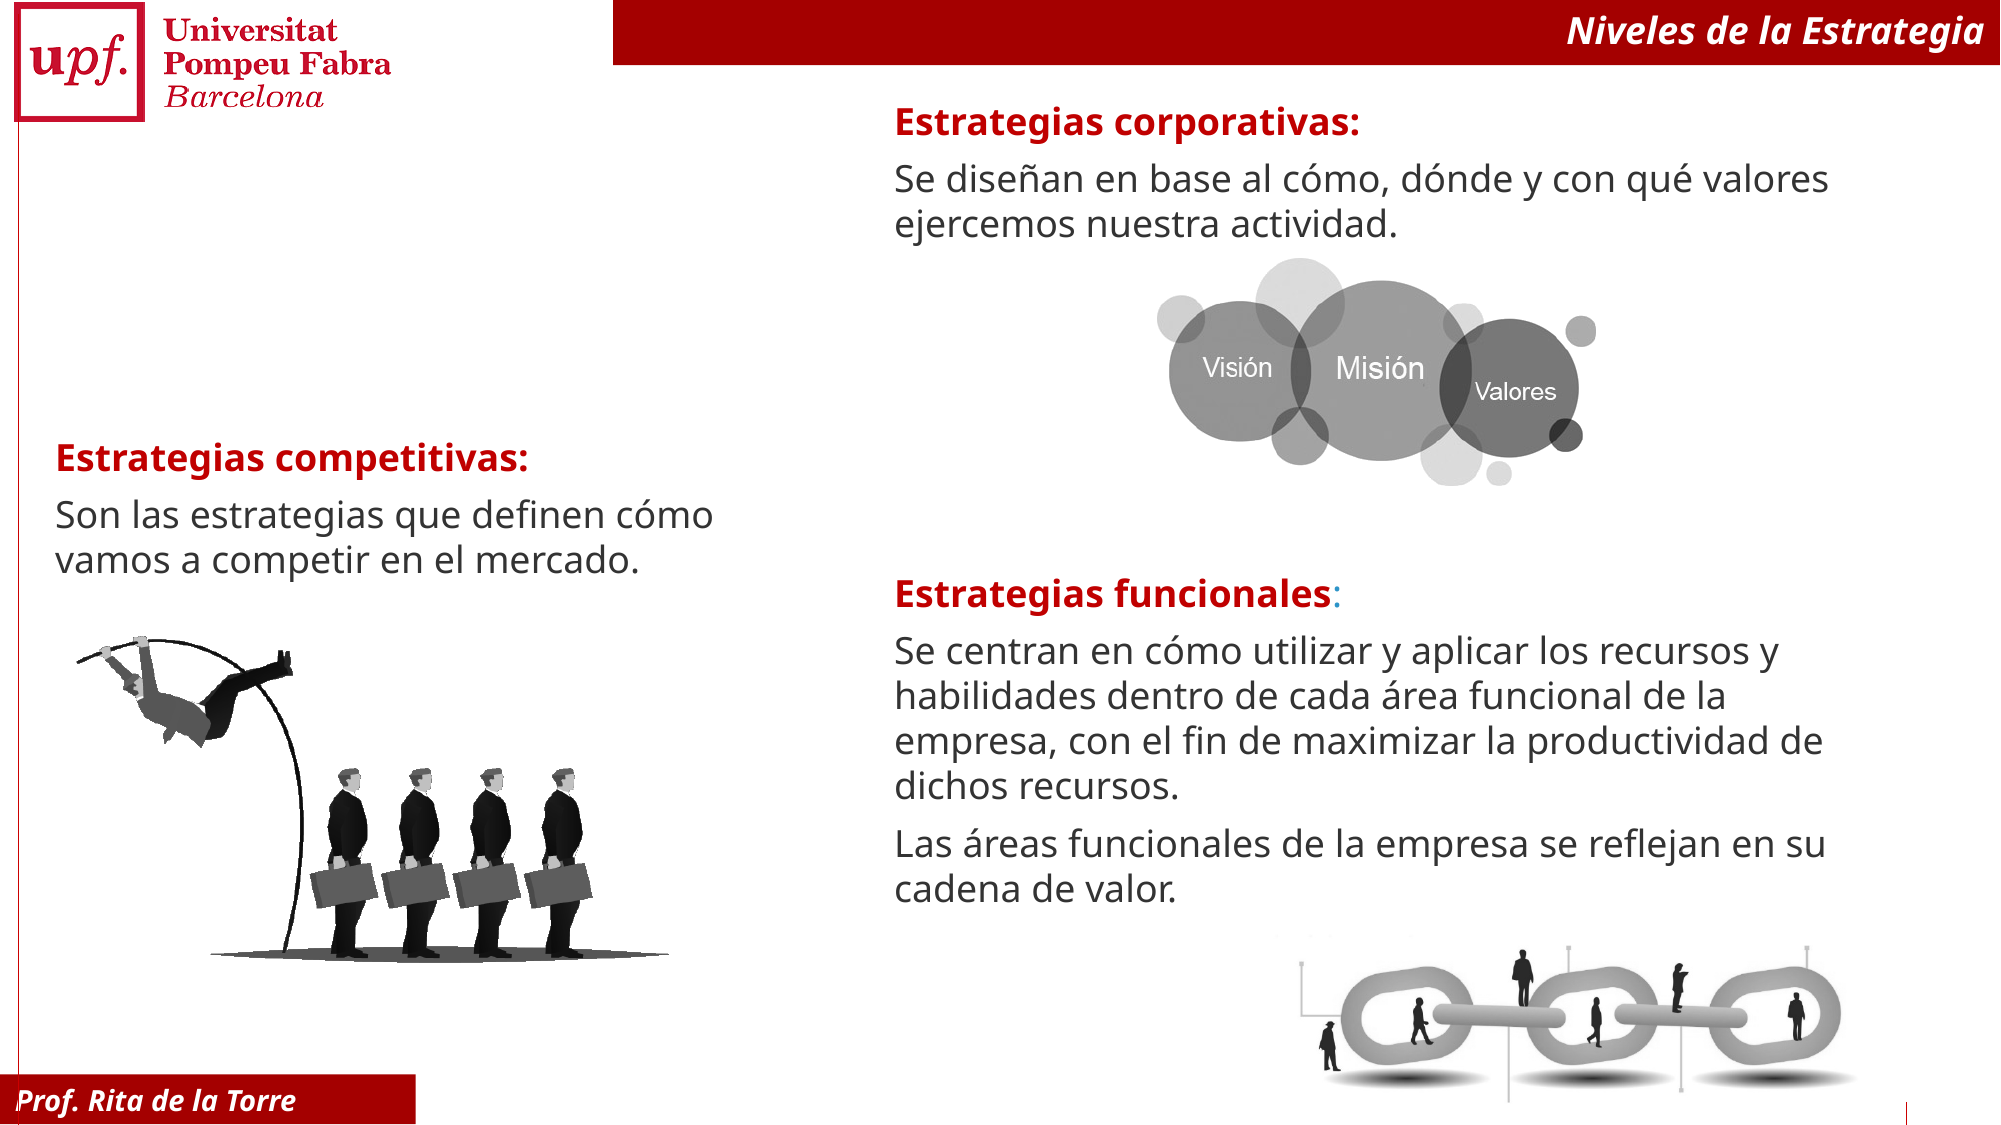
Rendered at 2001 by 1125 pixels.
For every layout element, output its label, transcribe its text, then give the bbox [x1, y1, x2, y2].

text_box Estrategias funcionales: Se centran en cómo utilizar y aplicar los recursos y habilidades dentro de cada área funcional de la empresa, con el fin de maximizar la productividad de dichos recursos. Las áreas funcionales de la empresa se reflejan en su cadena de valor. [879, 562, 1880, 918]
picture [1266, 906, 1866, 1120]
picture [14, 2, 407, 122]
text_box Estrategias corporativas: Se diseñan en base al cómo, dónde y con qué valores ejercemos nuestra actividad. [879, 90, 1880, 253]
title Niveles de la Estrategia [613, 0, 2000, 66]
text_box Estrategias competitivas: Son las estrategias que definen cómo vamos a competir en el mercado. [40, 426, 1041, 589]
picture [60, 629, 692, 981]
picture [1157, 258, 1596, 486]
